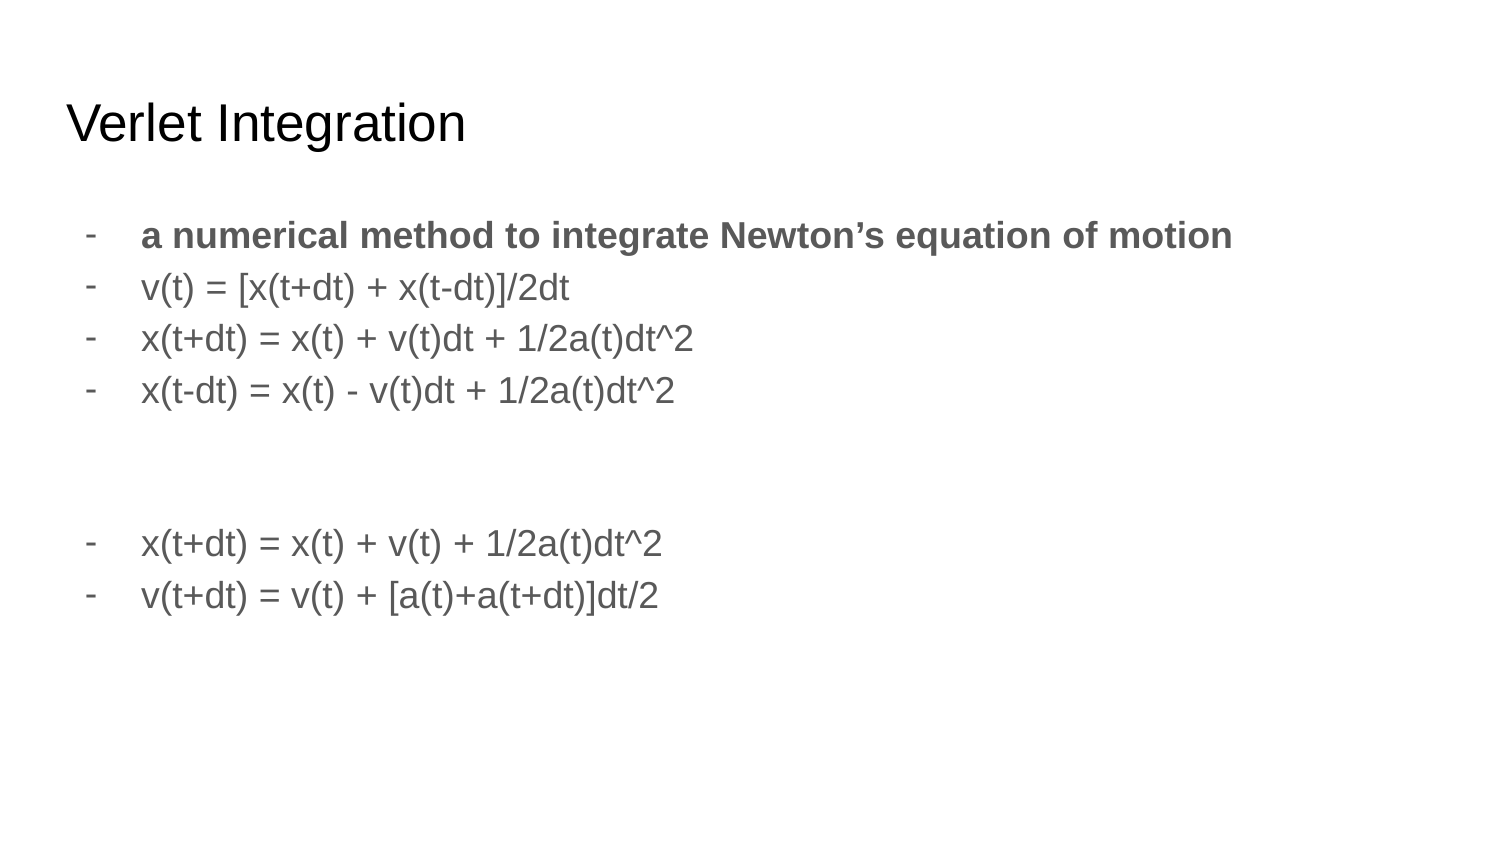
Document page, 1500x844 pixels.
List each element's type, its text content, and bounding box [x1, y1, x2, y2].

title Verlet Integration [51, 72, 1449, 167]
list a numerical method to integrate Newton’s equation of motion v(t) = [x(t+dt) + x(t-dt)]/2dt x(t+dt) = x(t) + v(t)dt + 1/2a(t)dt^2 x(t-dt) = x(t) - v(t)dt + 1/2a(t)dt^2 x(t+dt) = x(t) + v(t) + 1/2a(t)dt^2 v(t+dt) = v(t) + [a(t)+a(t+dt)]dt/2 [51, 189, 1449, 750]
